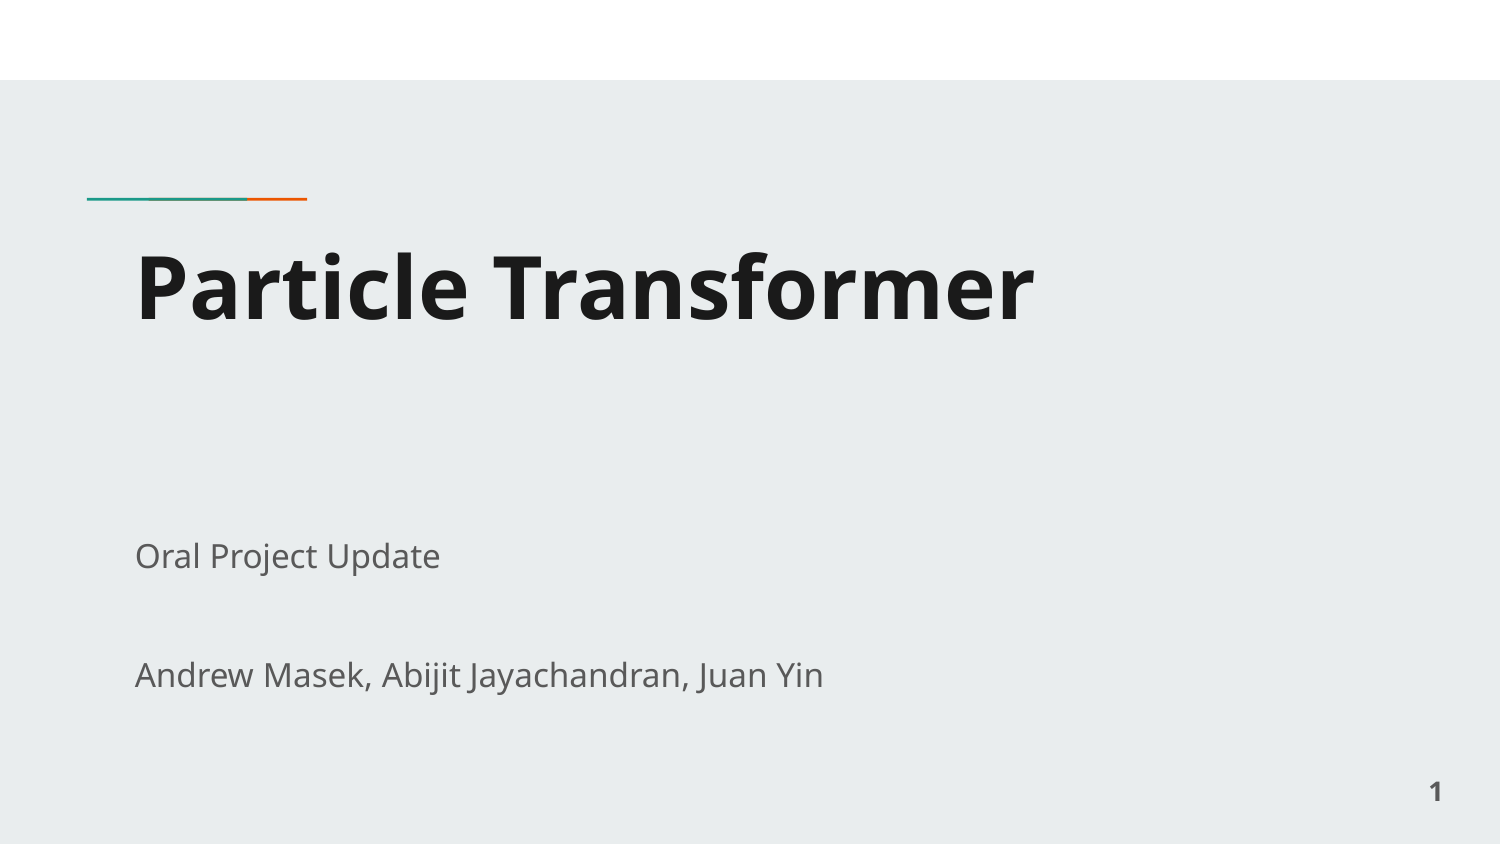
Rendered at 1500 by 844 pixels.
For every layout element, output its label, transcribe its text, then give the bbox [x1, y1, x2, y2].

title Particle Transformer [119, 216, 1381, 490]
subtitle Oral Project Update [119, 520, 1381, 610]
subtitle Andrew Masek, Abijit Jayachandran, Juan Yin [119, 639, 1381, 729]
text_box 1 [1413, 759, 1480, 828]
